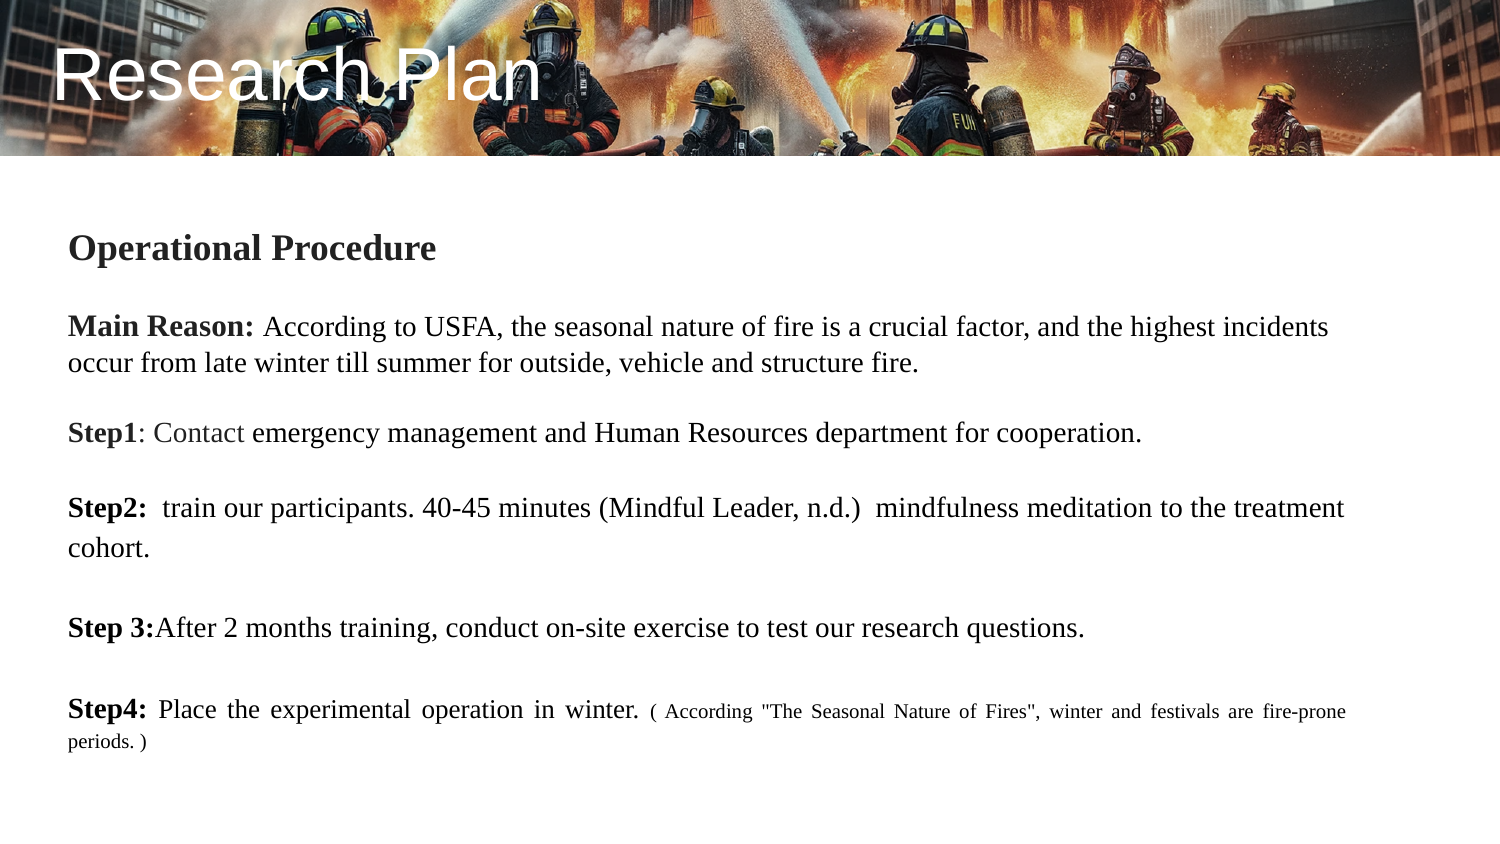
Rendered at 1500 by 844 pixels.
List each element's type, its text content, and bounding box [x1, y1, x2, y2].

picture [0, 0, 1500, 156]
text_box Operational Procedure Main Reason: According to USFA, the seasonal nature of fire is a crucial factor, and the highest incidents occur from late winter till summer for outside, vehicle and structure fire. Step1: Contact emergency management and Human Resources department for cooperation. Step2: train our participants. 40-45 minutes (Mindful Leader, n.d.) mindfulness meditation to the treatment cohort. Step 3:After 2 months training, conduct on-site exercise to test our research questions. Step4: Place the experimental operation in winter. ( According "The Seasonal Nature of Fires", winter and festivals are fire-prone periods. ) [52, 208, 1362, 768]
